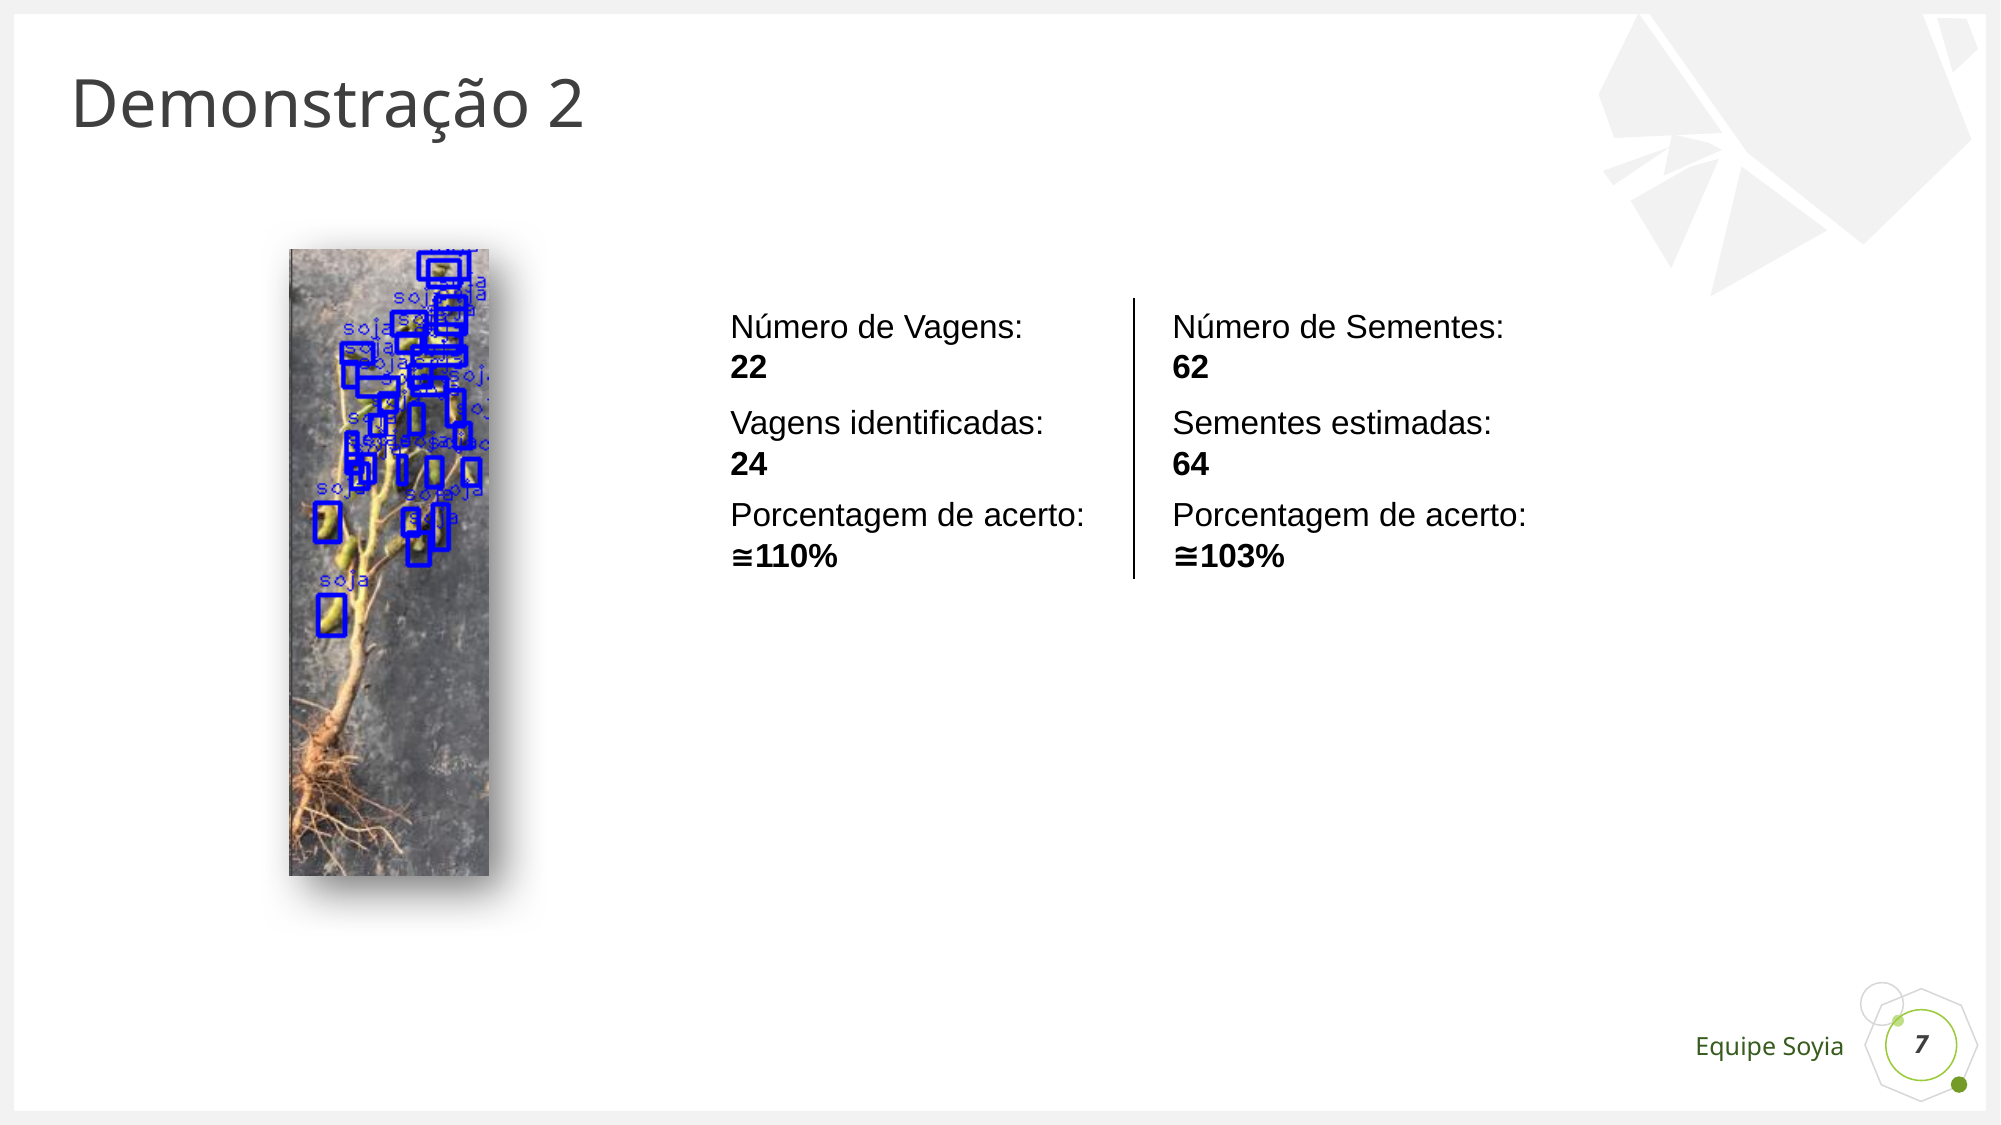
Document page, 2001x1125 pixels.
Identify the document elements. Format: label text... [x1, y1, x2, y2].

text_box 64 [1157, 434, 1492, 485]
text_box Sementes estimadas: [1157, 393, 1516, 449]
text_box Vagens identificadas: [715, 393, 1074, 449]
slide_number ‹#› [1885, 1008, 1958, 1082]
text_box Porcentagem de acerto: [1157, 485, 1546, 541]
text_box Número de Sementes: 62 [1157, 298, 1539, 393]
text_box ≅103% [1157, 541, 1492, 582]
text_box ≅110% [715, 526, 1050, 582]
text_box 24 [715, 434, 1050, 485]
text_box Porcentagem de acerto: [715, 485, 1104, 541]
picture [288, 248, 489, 876]
text_box Número de Vagens: 22 [715, 298, 1050, 393]
title Demonstração 2 [70, 70, 1932, 142]
